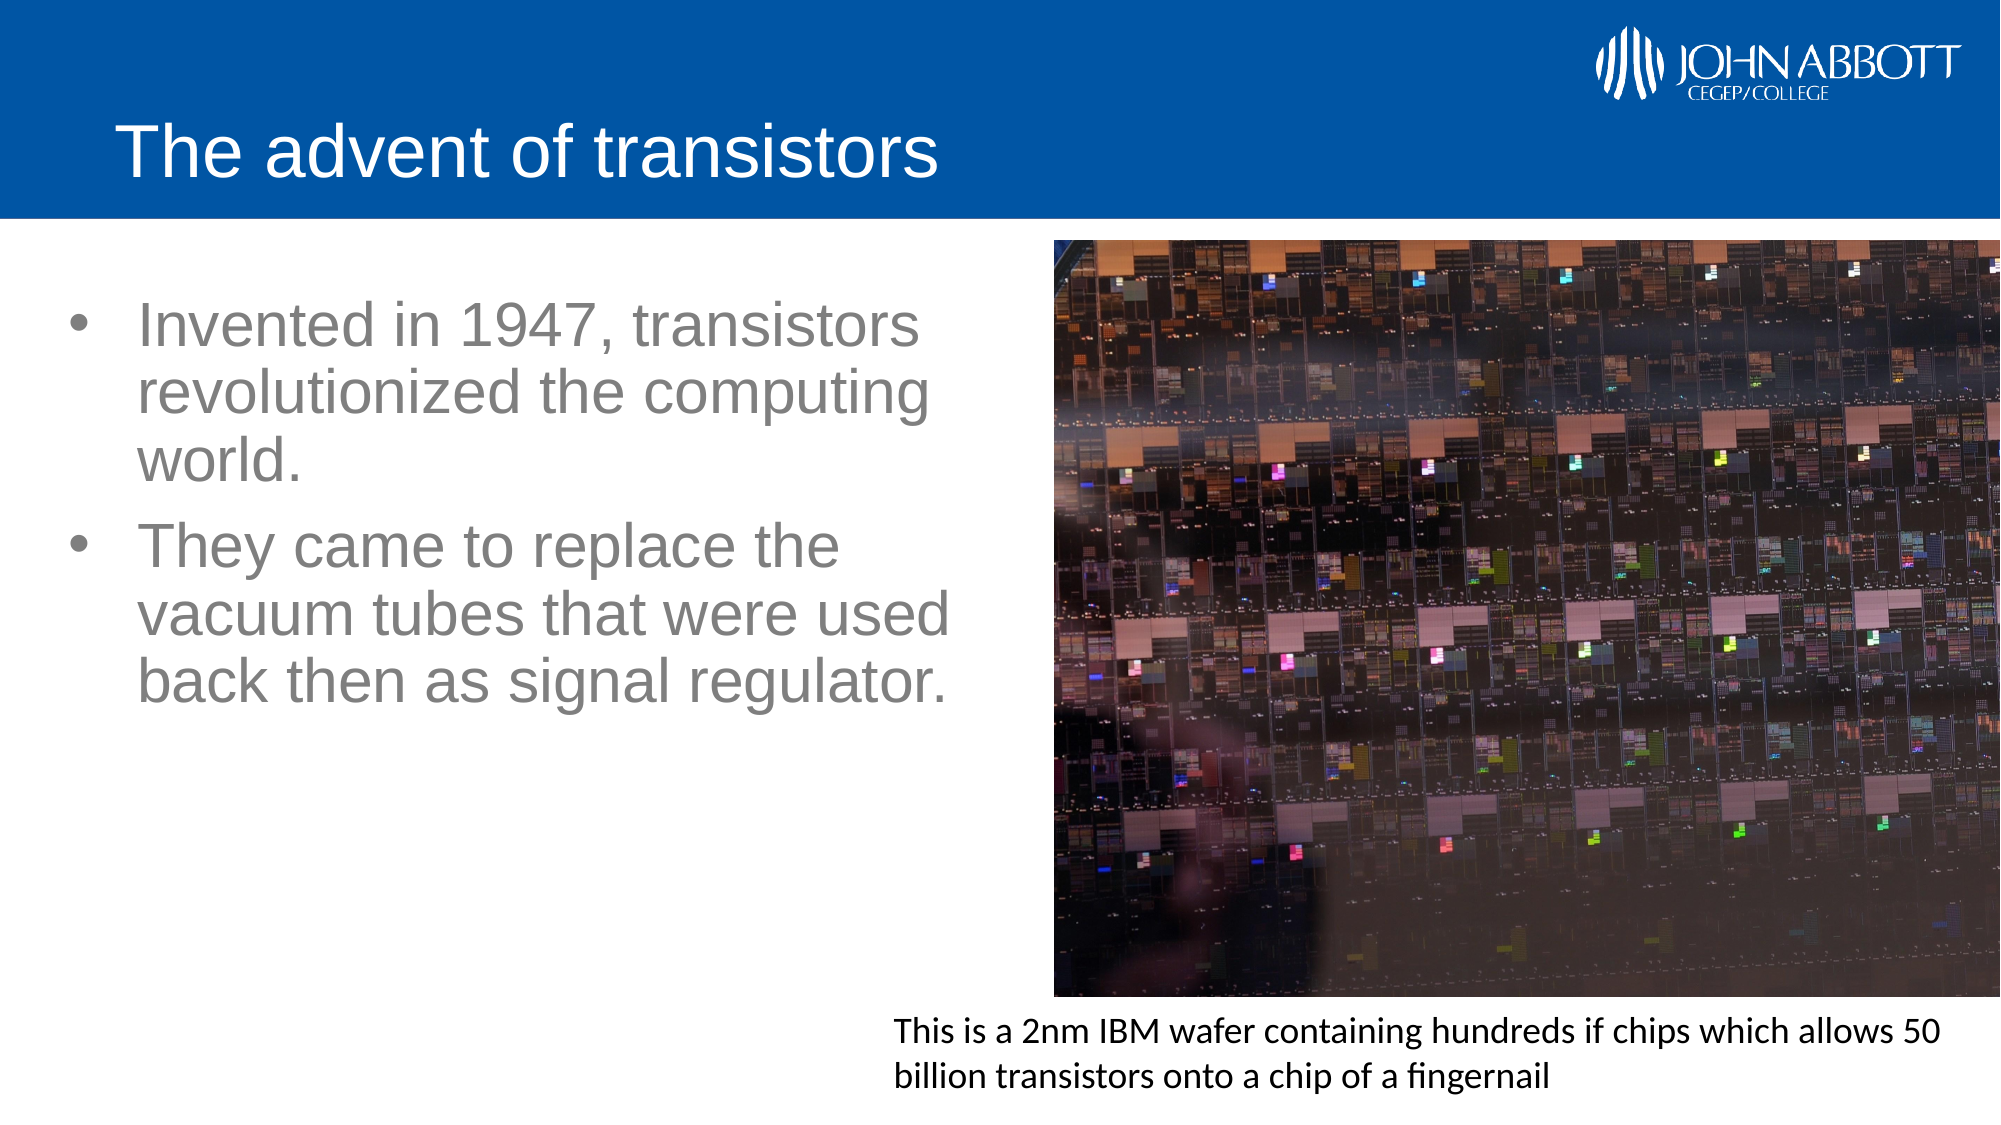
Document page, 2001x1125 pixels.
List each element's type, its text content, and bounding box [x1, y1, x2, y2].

picture [1054, 240, 2000, 997]
picture [1863, 26, 1962, 100]
title The advent of transistors [99, 0, 1863, 202]
text_box This is a 2nm IBM wafer containing hundreds if chips which allows 50 billion transistors onto a chip of a fingernail [878, 998, 2000, 1104]
list Invented in 1947, transistors revolutionized the computing world. They came to replace the vacuum tubes that were used back then as signal regulator. [47, 284, 1031, 999]
